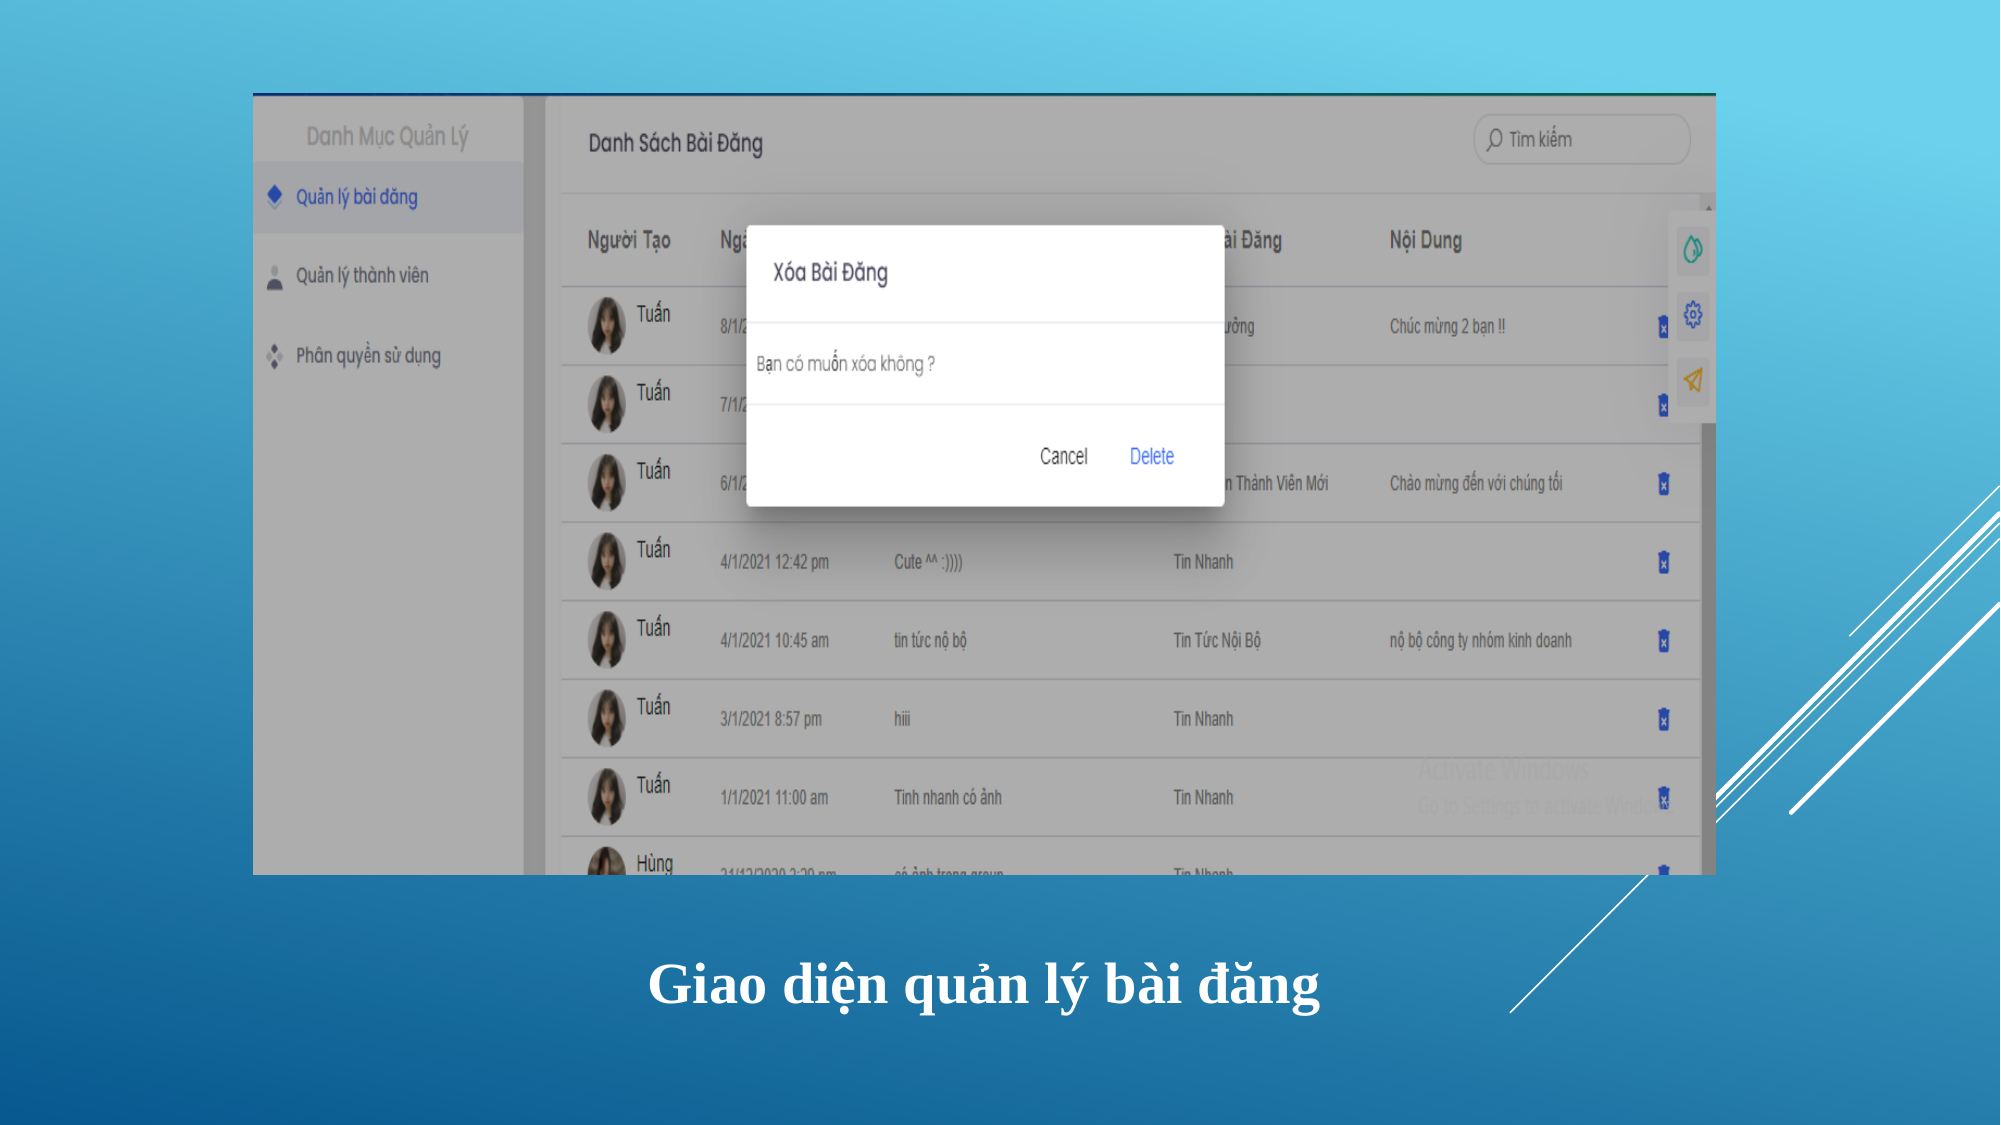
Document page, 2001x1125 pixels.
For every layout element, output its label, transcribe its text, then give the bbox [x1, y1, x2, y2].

text_box Giao diện quản lý bài đăng [309, 937, 1659, 1023]
picture [253, 92, 1716, 875]
